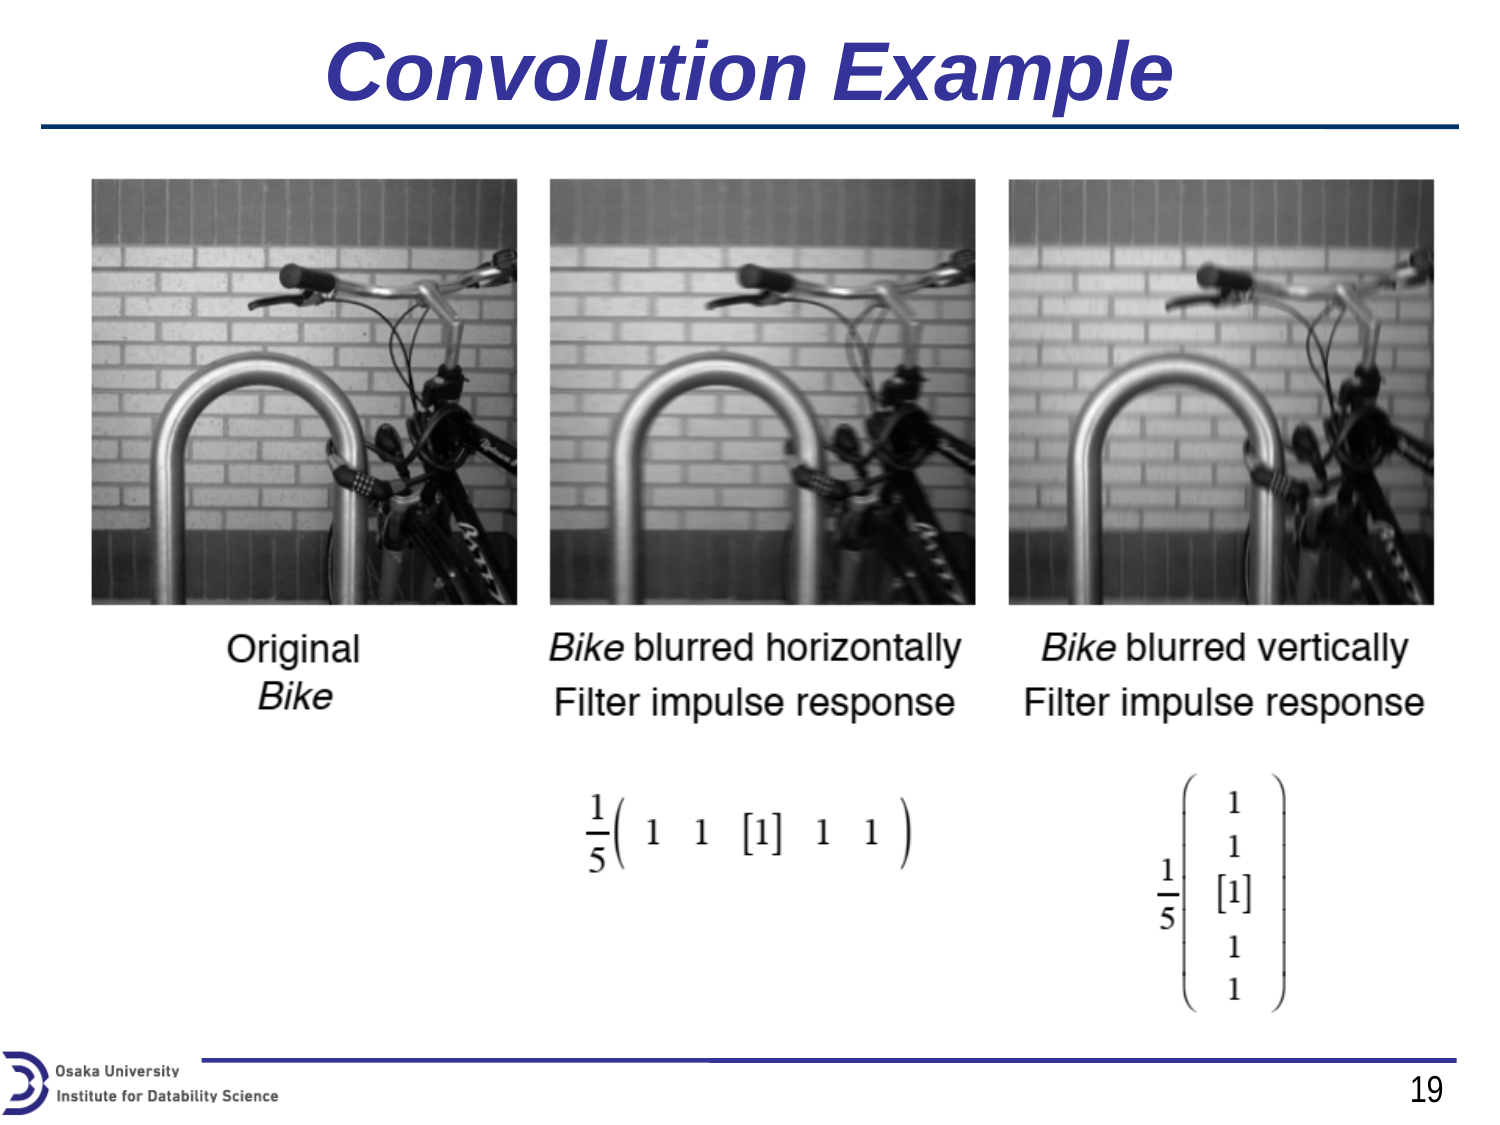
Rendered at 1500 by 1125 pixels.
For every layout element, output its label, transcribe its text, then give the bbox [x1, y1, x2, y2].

slide_number 19 [1146, 1070, 1460, 1118]
picture [1016, 625, 1429, 1022]
picture [207, 625, 971, 902]
title Convolution Example [40, 0, 1460, 125]
picture [0, 1046, 284, 1123]
picture [81, 173, 982, 610]
picture [1005, 174, 1440, 610]
